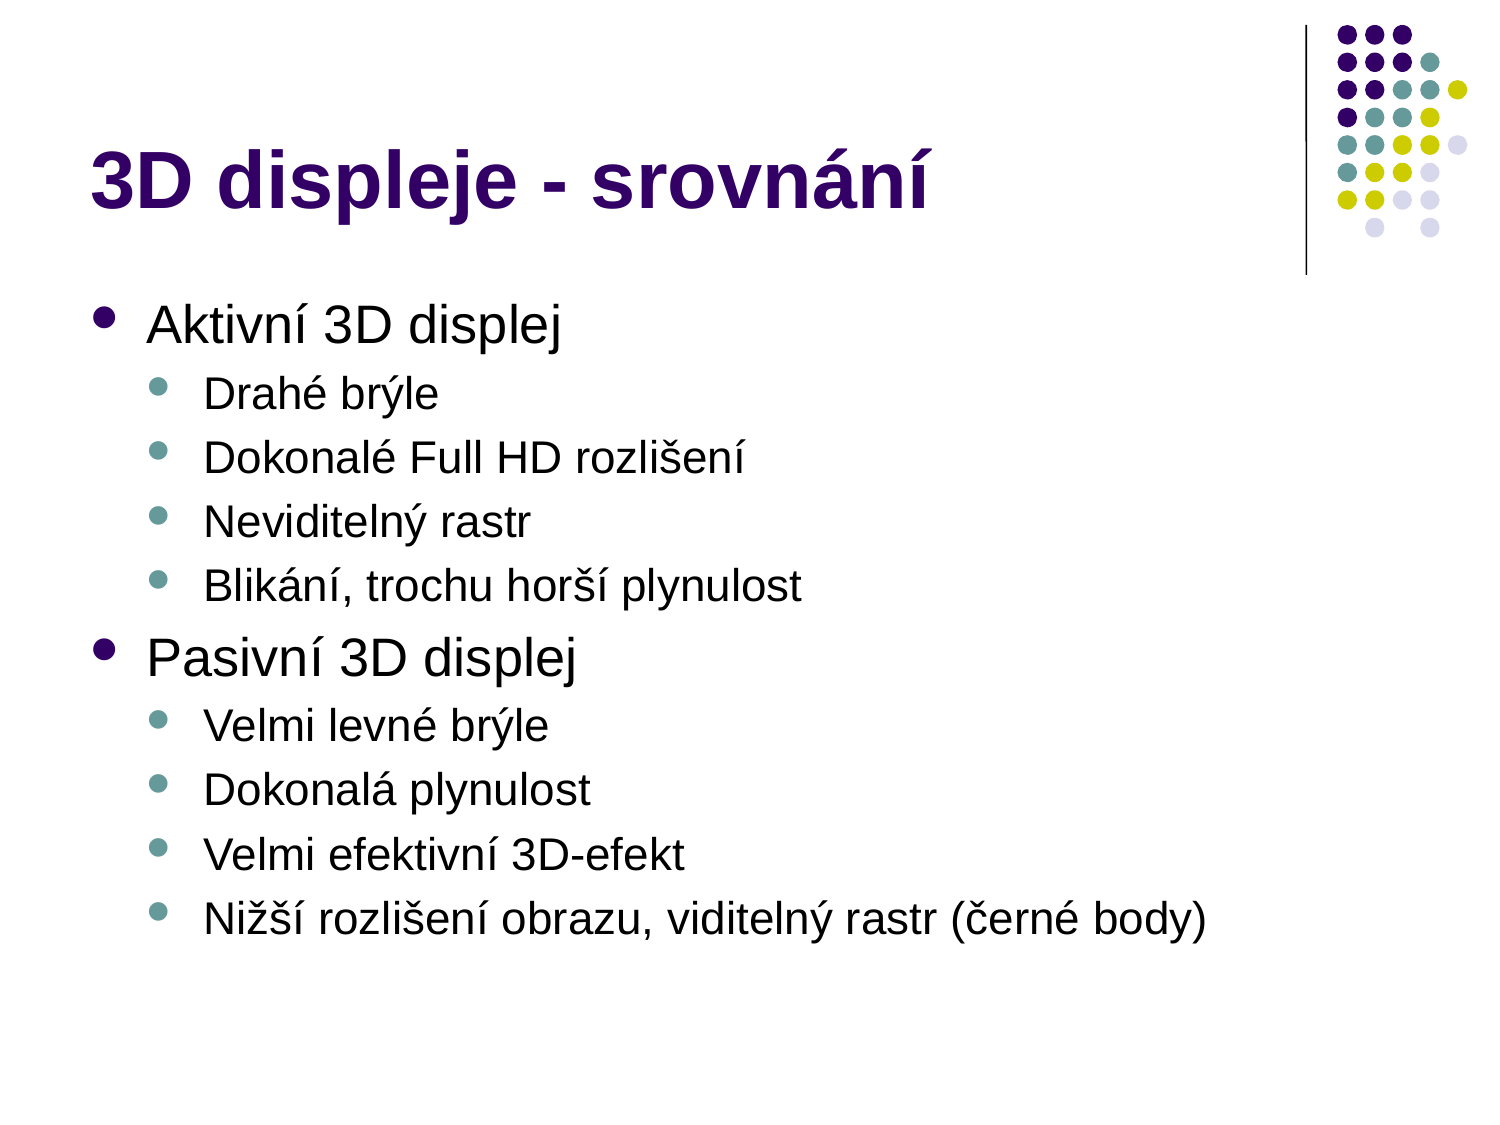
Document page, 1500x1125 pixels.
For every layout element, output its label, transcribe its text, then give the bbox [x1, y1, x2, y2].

list Aktivní 3D displej Drahé brýle Dokonalé Full HD rozlišení Neviditelný rastr Blikání, trochu horší plynulost Pasivní 3D displej Velmi levné brýle Dokonalá plynulost Velmi efektivní 3D-efekt Nižší rozlišení obrazu, viditelný rastr (černé body) [75, 282, 1425, 1006]
title 3D displeje - srovnání [75, 20, 1313, 233]
